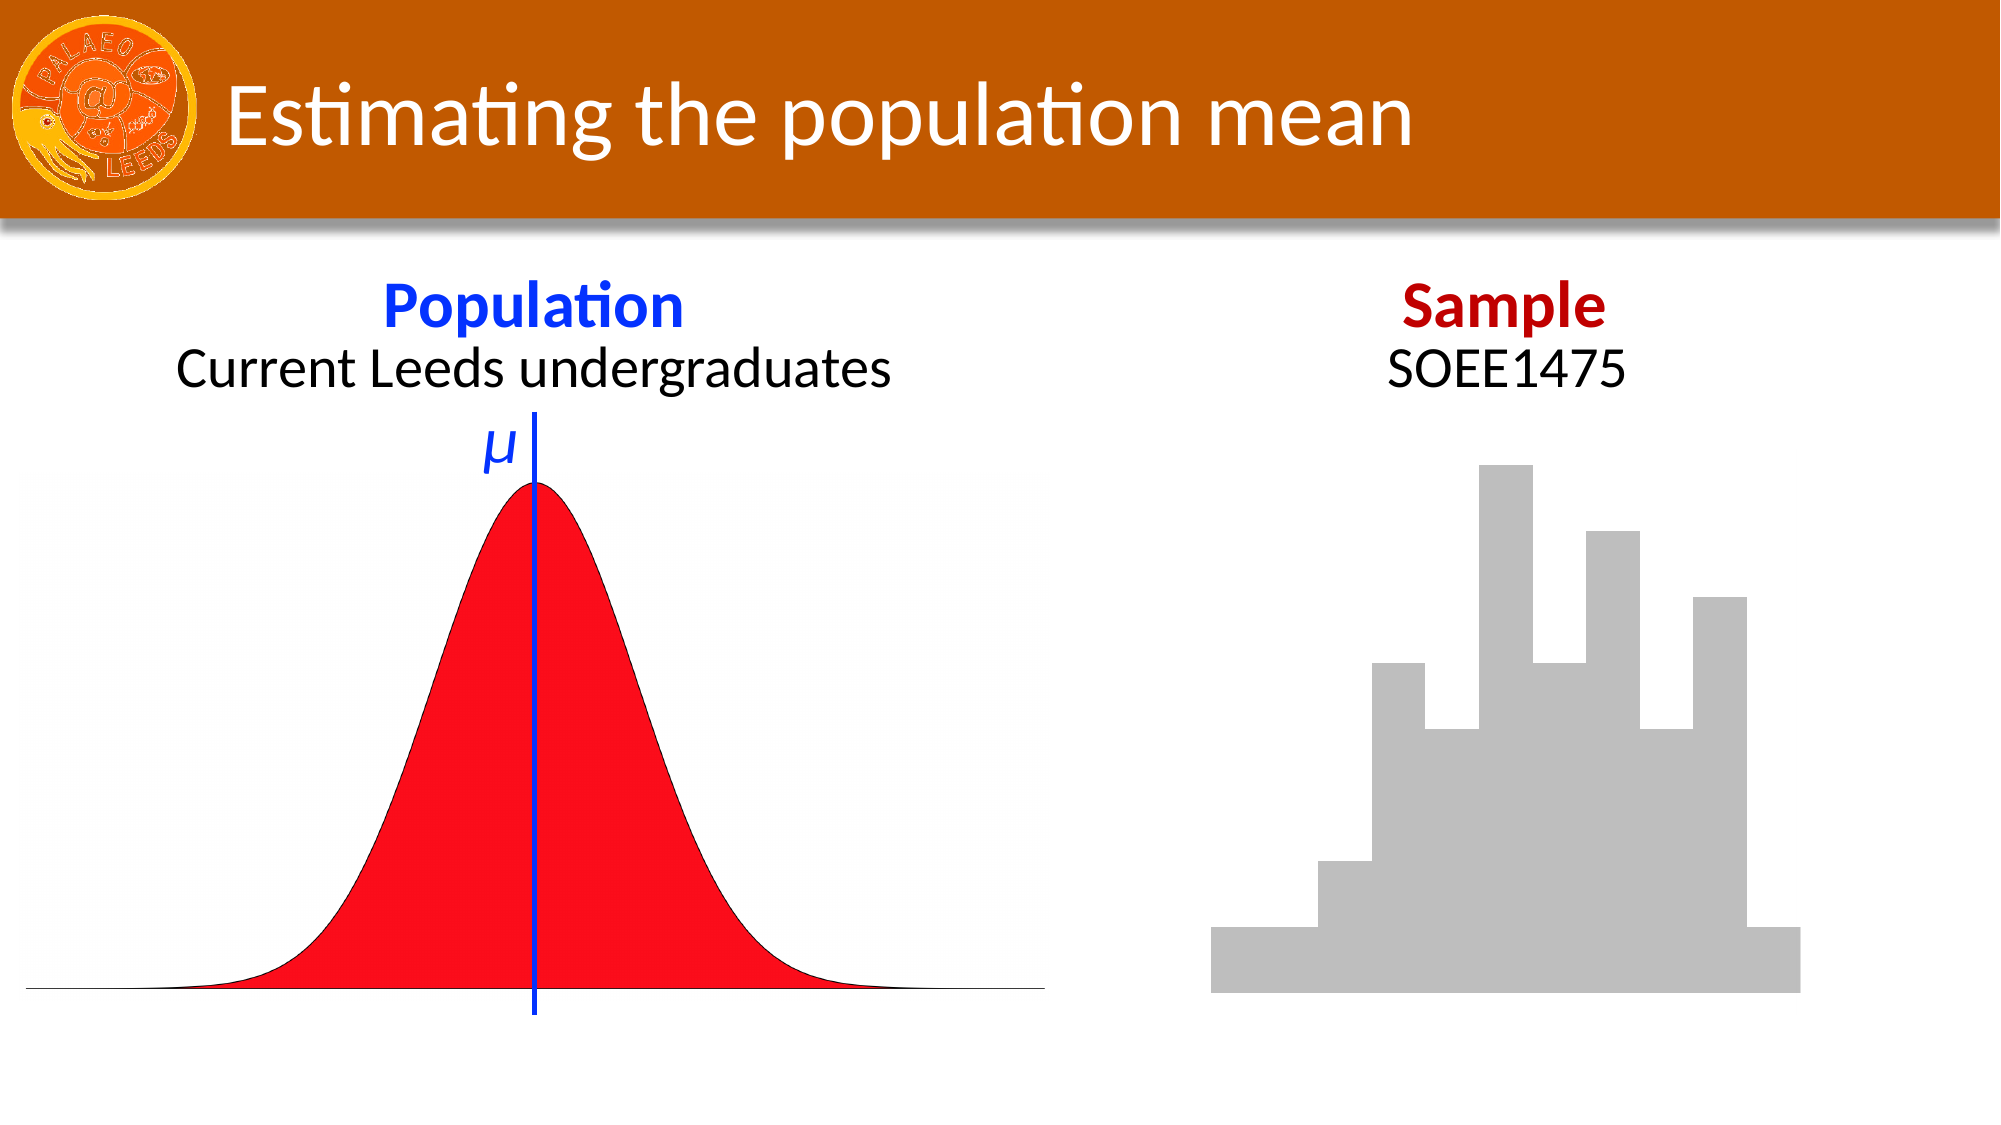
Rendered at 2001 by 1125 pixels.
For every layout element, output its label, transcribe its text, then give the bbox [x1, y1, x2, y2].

picture [535, 472, 1050, 1001]
text_box SOEE1475 [1373, 321, 1643, 407]
picture [11, 15, 197, 200]
text_box Estimating the population mean [210, 17, 2000, 201]
text_box [0, 0, 2000, 219]
text_box Sample [1387, 253, 1622, 321]
text_box Current Leeds undergraduates [161, 321, 908, 407]
picture [19, 472, 534, 1001]
text_box Population [369, 253, 701, 321]
text_box μ [468, 407, 535, 472]
picture [1192, 449, 1824, 1015]
